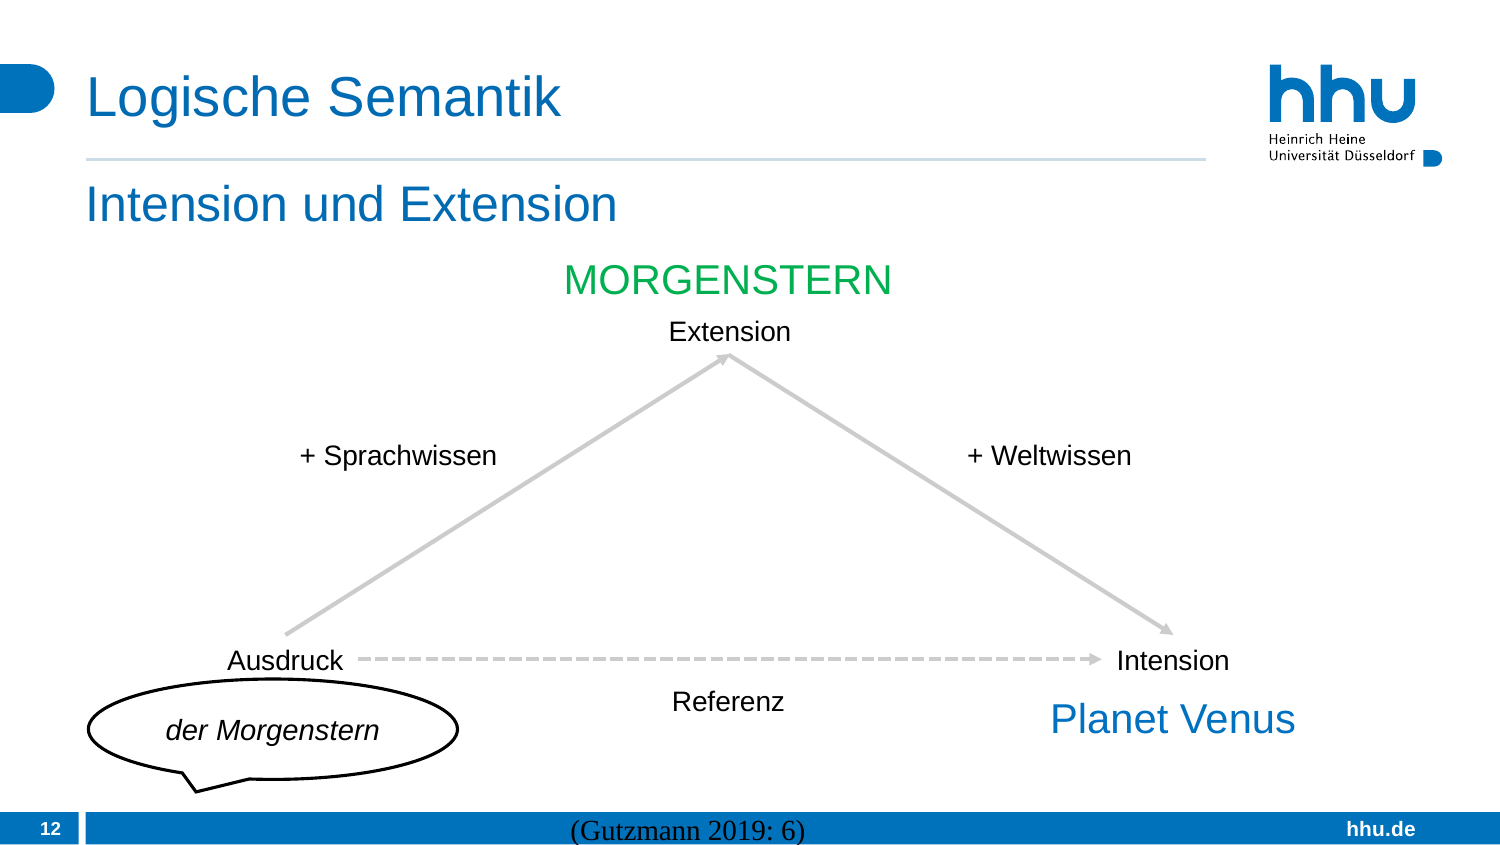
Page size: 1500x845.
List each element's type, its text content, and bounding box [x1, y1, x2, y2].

text_box Ausdruck [212, 635, 359, 683]
text_box Extension [653, 310, 807, 354]
text_box Planet Venus [950, 684, 1396, 750]
footer (Gutzmann 2019: 6) [103, 816, 1273, 841]
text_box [285, 354, 728, 635]
text_box der Morgenstern [87, 677, 459, 794]
text_box Intension [1101, 635, 1245, 684]
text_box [728, 354, 1174, 635]
text_box Referenz [656, 676, 800, 725]
text_box MORGENSTERN [505, 245, 951, 310]
slide_number 12 [5, 816, 62, 841]
title Logische Semantik [86, 54, 1207, 129]
list Intension und Extension [85, 178, 1415, 232]
